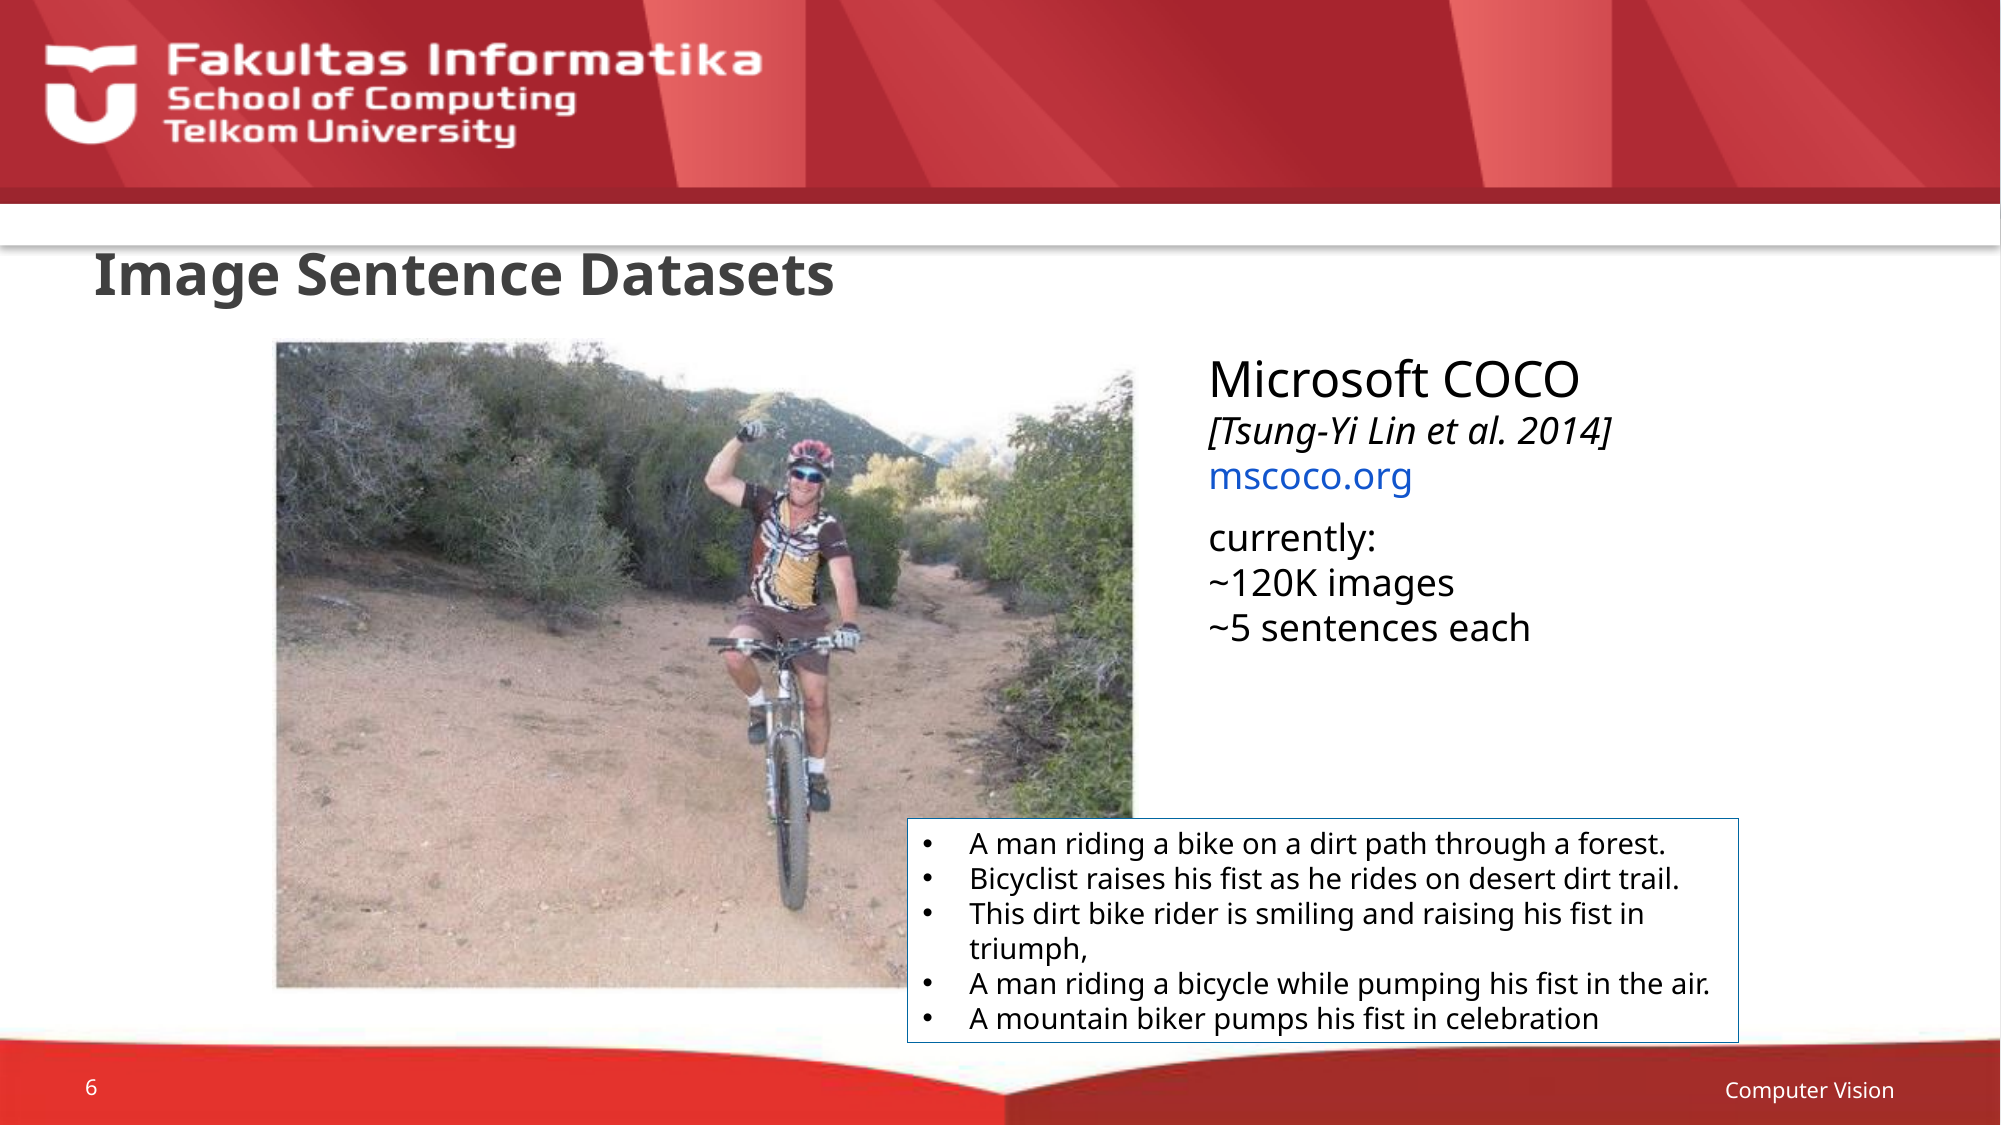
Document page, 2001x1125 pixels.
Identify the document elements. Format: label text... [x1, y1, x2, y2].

text_box A man riding a bike on a dirt path through a forest. Bicyclist raises his fist as he rides on desert dirt trail. This dirt bike rider is smiling and raising his fist in triumph, A man riding a bicycle while pumping his fist in the air. A mountain biker pumps his fist in celebration [907, 818, 1739, 1043]
title Image Sentence Datasets [79, 219, 1901, 325]
list Computer Vision [1185, 1058, 1911, 1119]
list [272, 338, 1139, 997]
text_box Microsoft COCO [Tsung-Yi Lin et al. 2014] mscoco.org [1193, 339, 1676, 505]
slide_number 6 [85, 1058, 164, 1119]
text_box currently: ~120K images ~5 sentences each [1193, 506, 1567, 657]
picture [0, 0, 2001, 1125]
